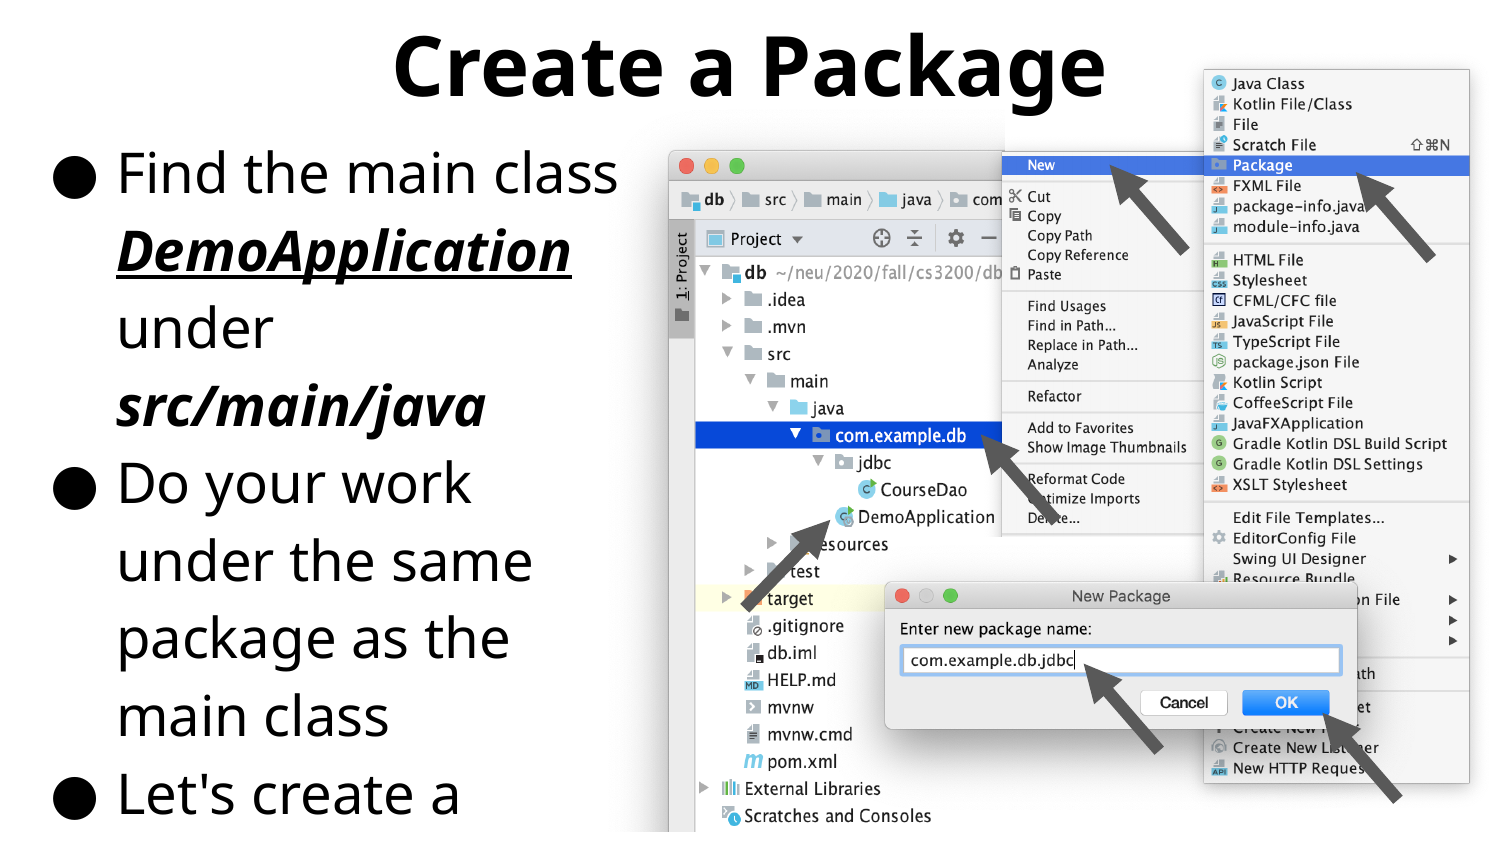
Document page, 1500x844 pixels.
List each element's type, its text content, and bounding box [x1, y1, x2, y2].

picture [598, 49, 1494, 832]
list Find the main class DemoApplication under src/main/java Do your work under the same package as the main class Let's create a package to experiment with JDBC [26, 112, 639, 844]
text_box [1109, 164, 1186, 253]
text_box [1355, 171, 1432, 260]
title Create a Package [0, 0, 1500, 111]
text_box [1083, 663, 1160, 751]
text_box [1322, 712, 1399, 800]
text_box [744, 519, 831, 609]
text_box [980, 434, 1057, 522]
